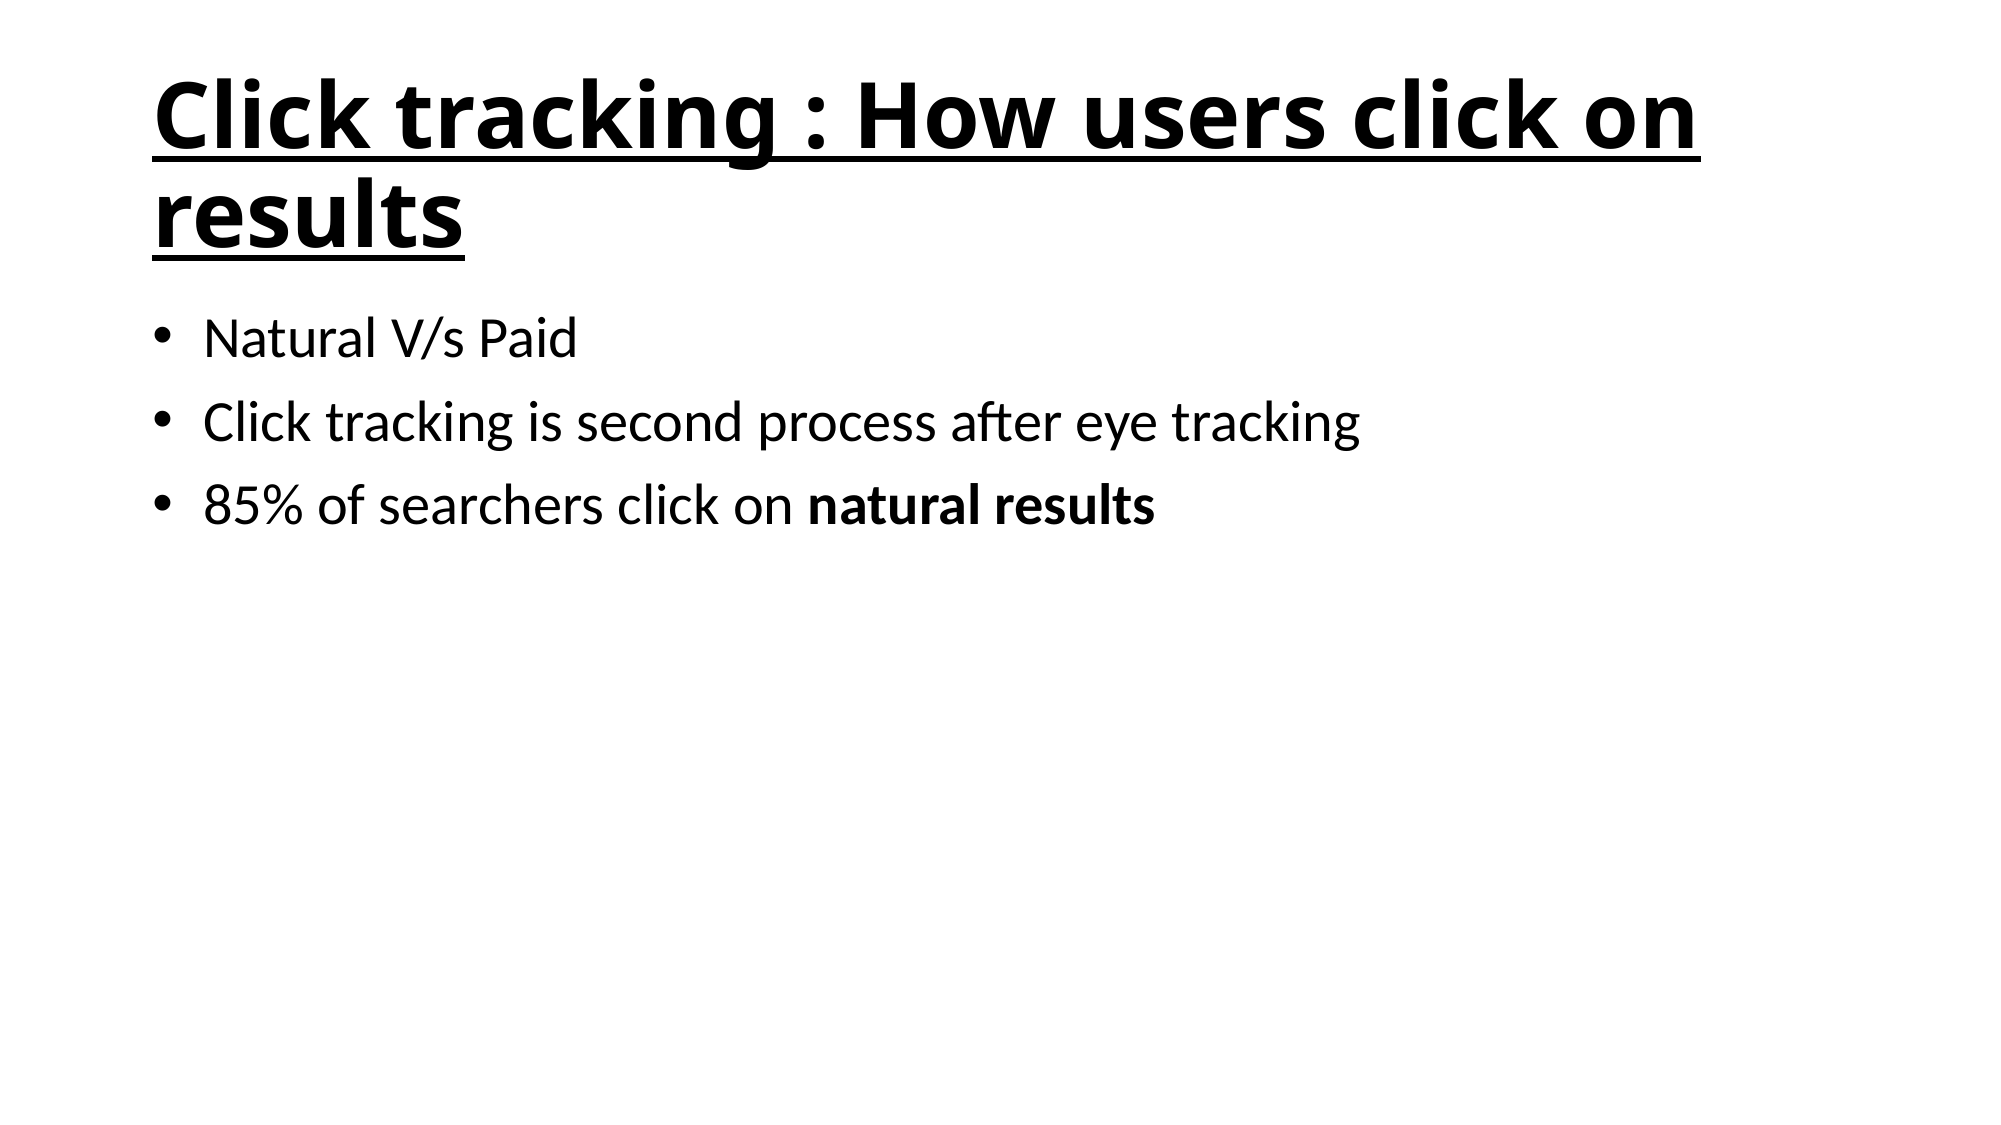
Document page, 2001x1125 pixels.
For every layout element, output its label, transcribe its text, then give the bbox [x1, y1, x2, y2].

title Click tracking : How users click on results [137, 59, 1863, 278]
list Natural V/s Paid Click tracking is second process after eye tracking 85% of searchers click on natural results [137, 299, 1863, 1014]
